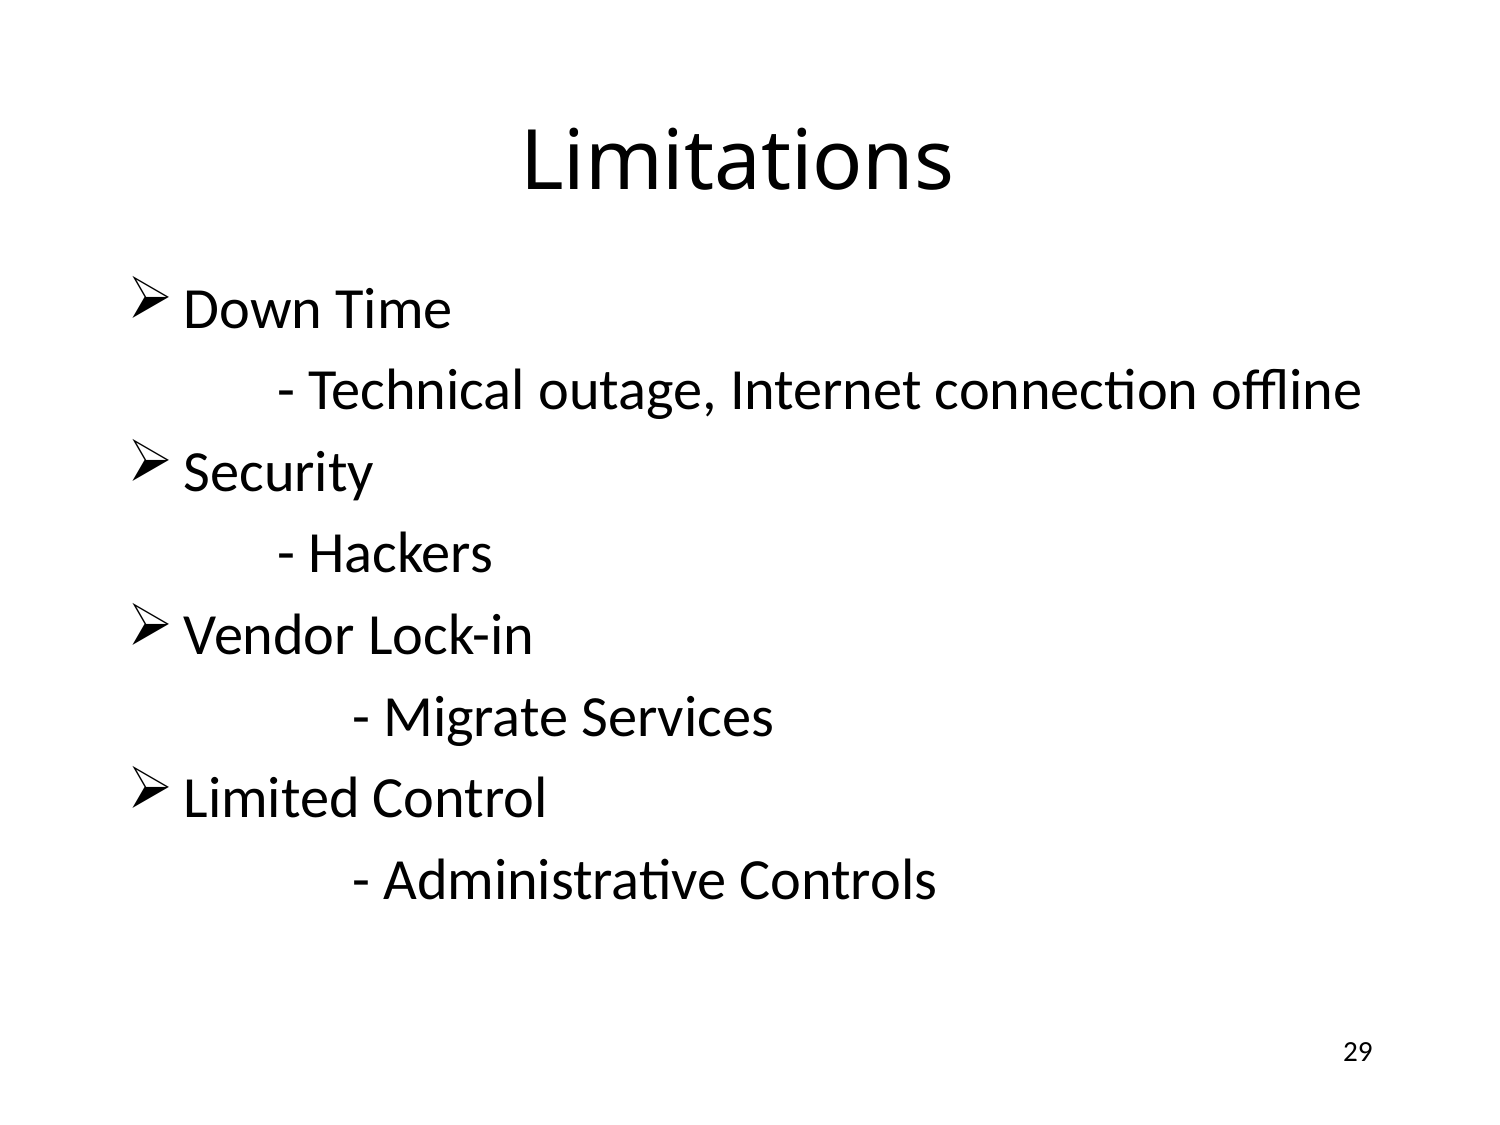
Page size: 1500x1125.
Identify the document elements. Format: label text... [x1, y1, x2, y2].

list Down Time - Technical outage, Internet connection offline Security - Hackers Vendor Lock-in - Migrate Services Limited Control - Administrative Controls [112, 262, 1388, 1000]
text_box 29 [1074, 1024, 1388, 1100]
title Limitations [99, 62, 1375, 250]
